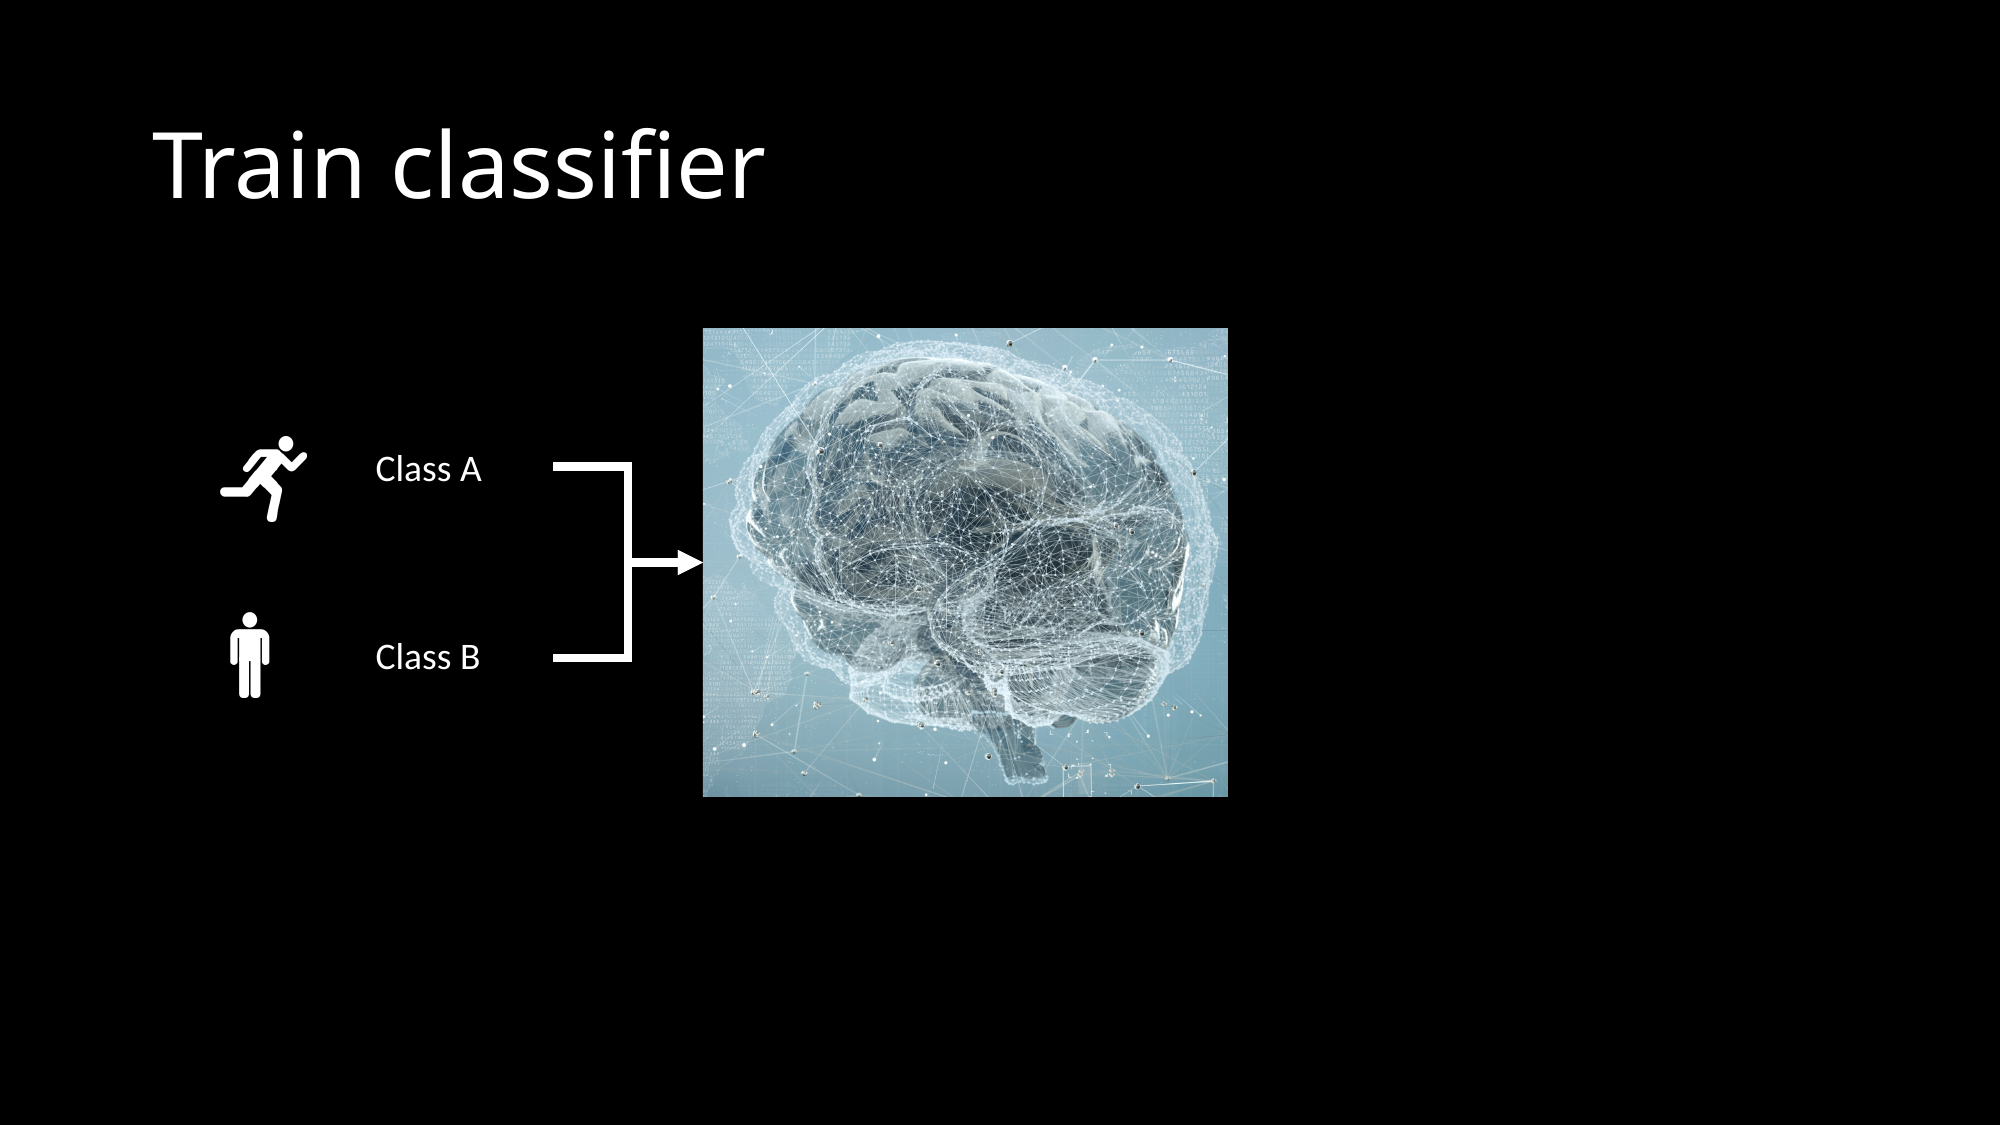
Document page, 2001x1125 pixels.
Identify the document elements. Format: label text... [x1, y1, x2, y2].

title Train classifier [137, 59, 1863, 278]
picture [220, 436, 307, 522]
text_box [553, 466, 703, 562]
text_box Class B [360, 624, 702, 684]
picture [206, 612, 293, 698]
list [702, 328, 1228, 797]
text_box Class A [360, 436, 702, 497]
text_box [553, 562, 703, 659]
